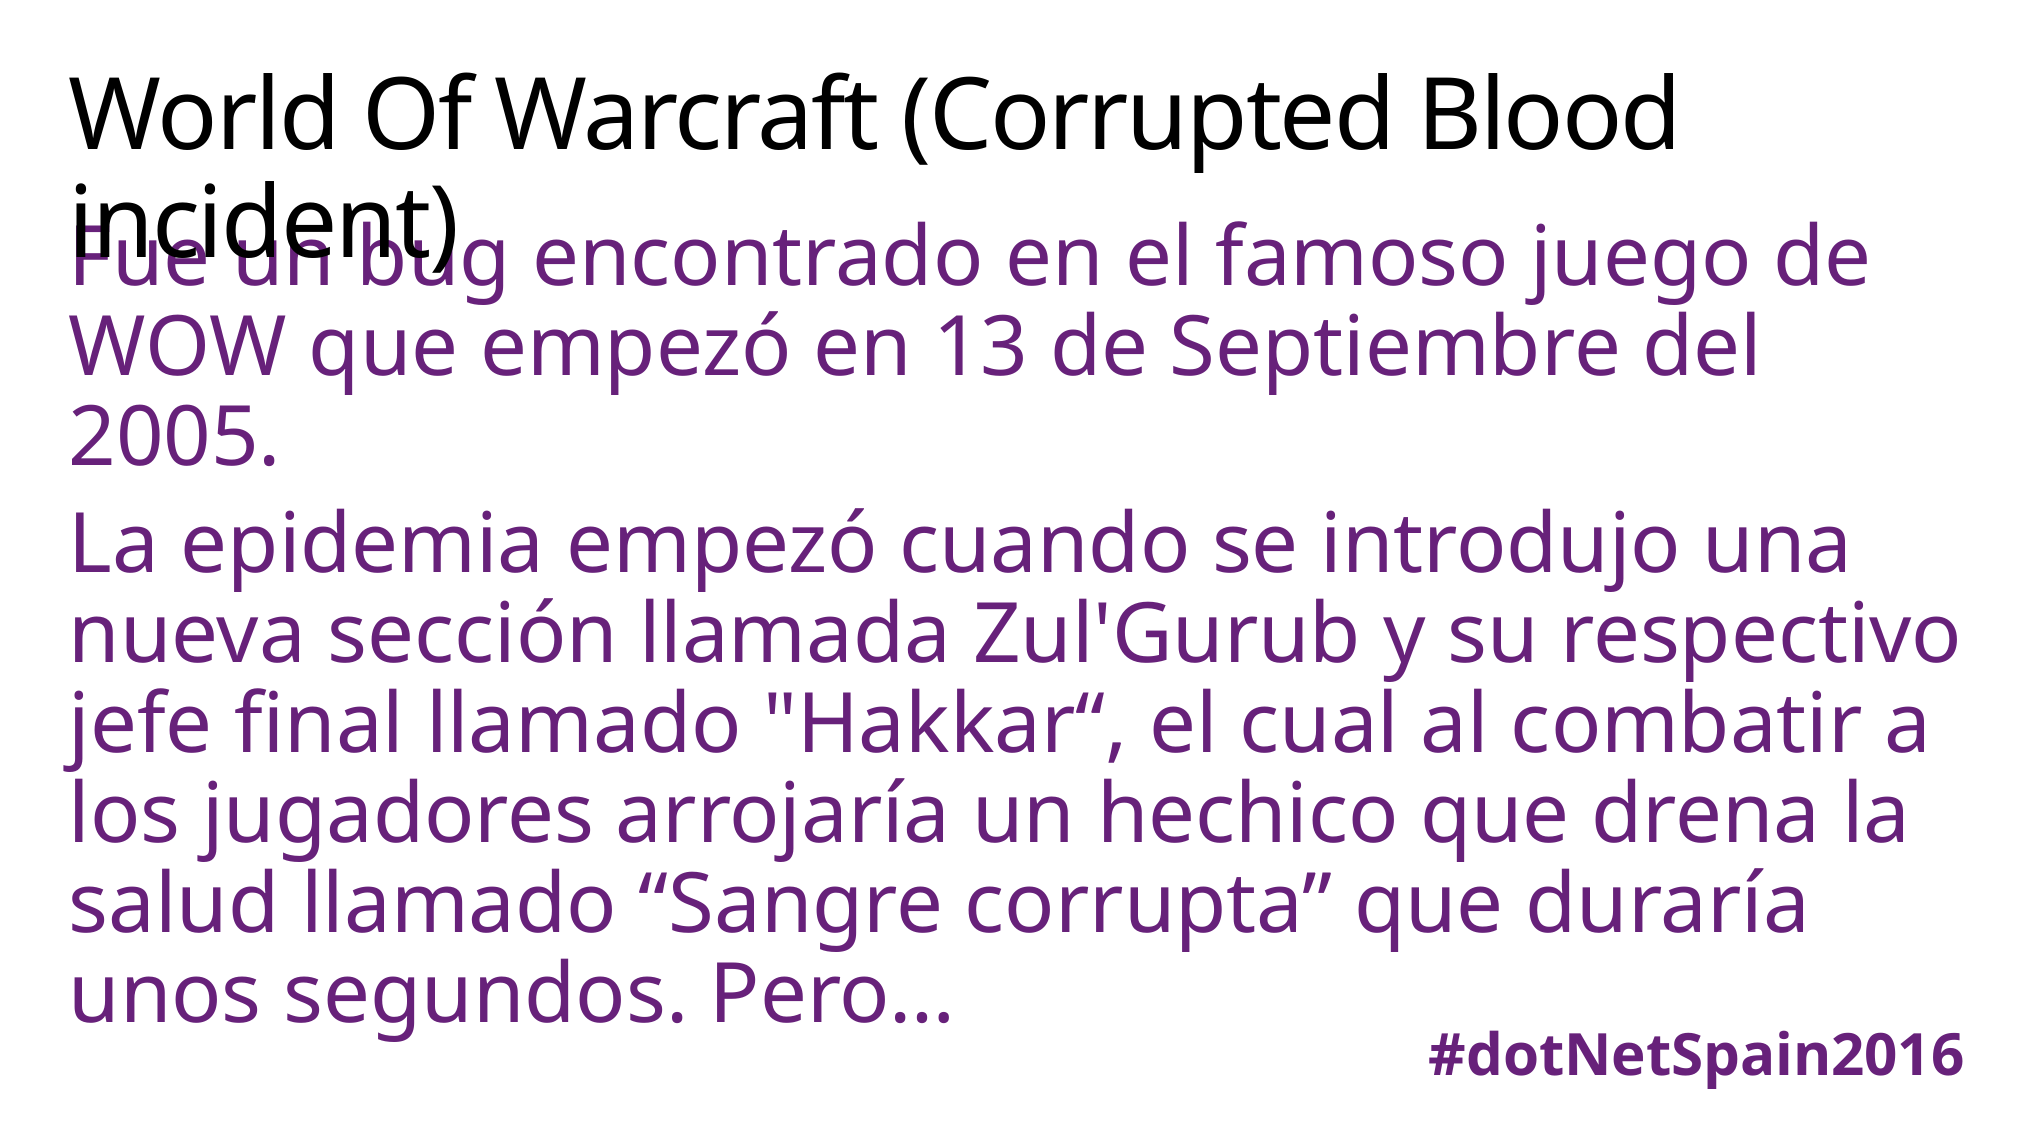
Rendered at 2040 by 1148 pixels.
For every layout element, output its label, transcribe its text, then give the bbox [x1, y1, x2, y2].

list Fue un bug encontrado en el famoso juego de WOW que empezó en 13 de Septiembre del 2005. La epidemia empezó cuando se introdujo una nueva sección llamada Zul'Gurub y su respectivo jefe final llamado "Hakkar“, el cual al combatir a los jugadores arrojaría un hechico que drena la salud llamado “Sangre corrupta” que duraría unos segundos. Pero… [45, 199, 1995, 886]
title World Of Warcraft (Corrupted Blood incident) [45, 48, 1996, 199]
